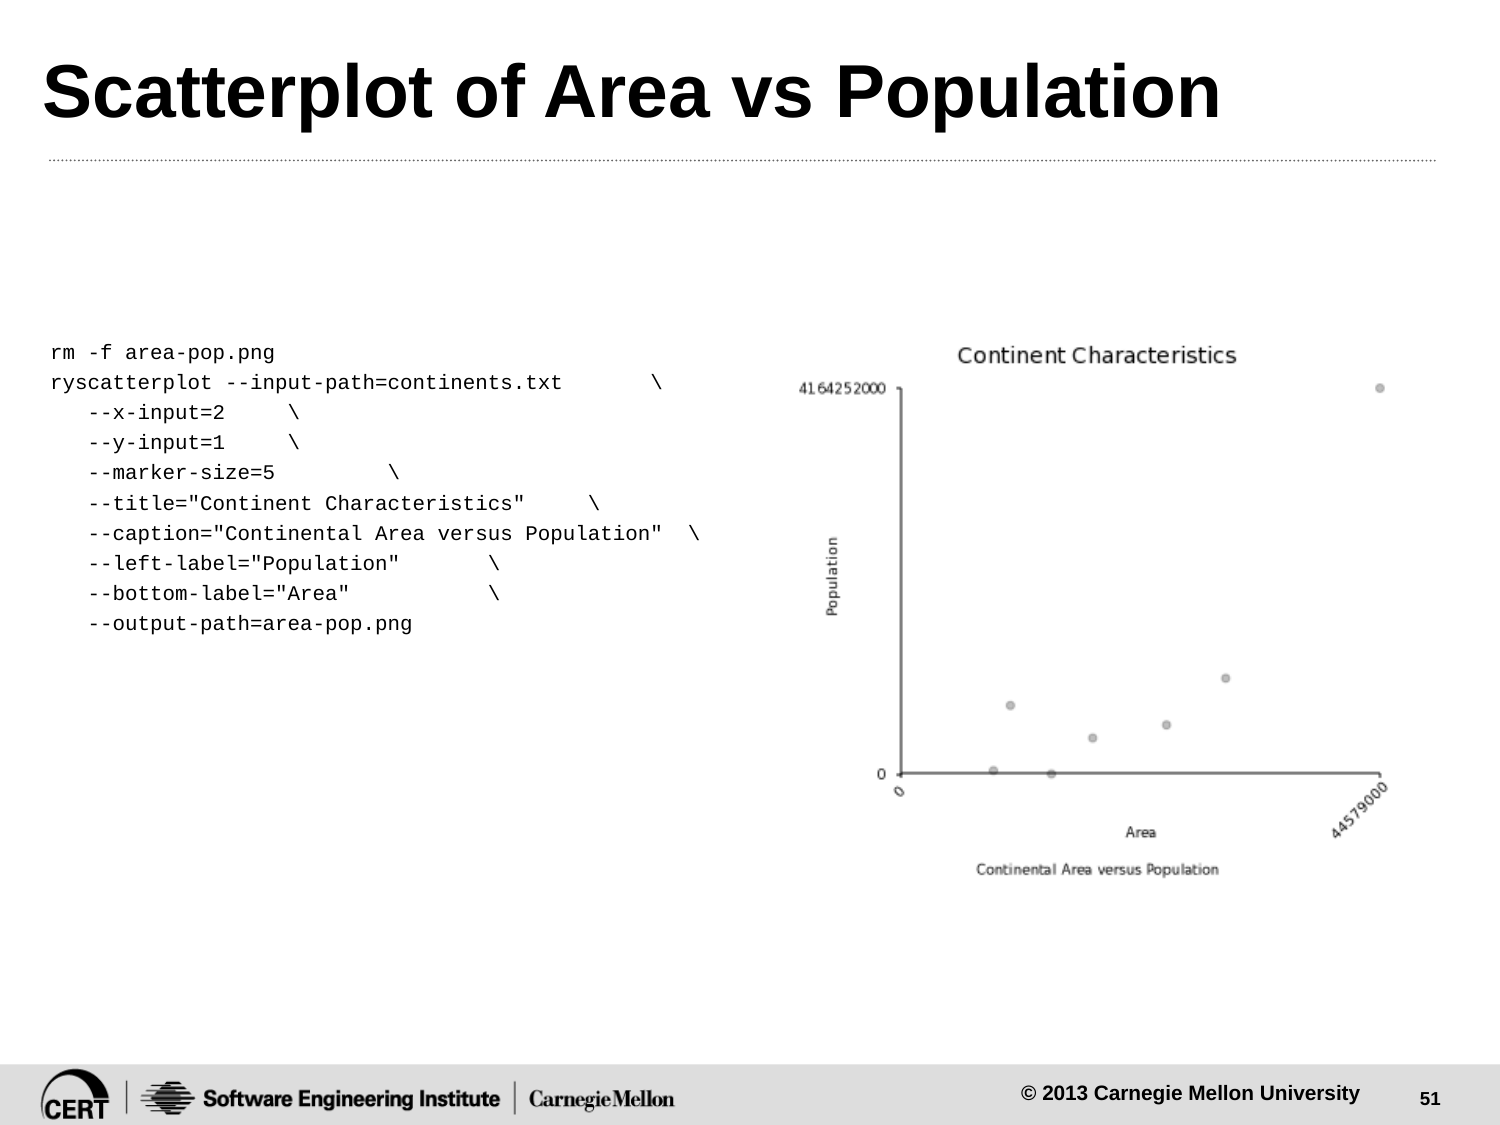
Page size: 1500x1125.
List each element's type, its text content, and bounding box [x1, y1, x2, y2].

list rm -f area-pop.png ryscatterplot --input-path=continents.txt \ --x-input=2 \ --y-input=1 \ --marker-size=5 \ --title="Continent Characteristics" \ --caption="Continental Area versus Population" \ --left-label="Population" \ --bottom-label="Area" \ --output-path=area-pop.png [50, 187, 732, 1025]
picture [24, 1065, 688, 1125]
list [784, 293, 1410, 919]
title Scatterplot of Area vs Population [42, 37, 1433, 155]
